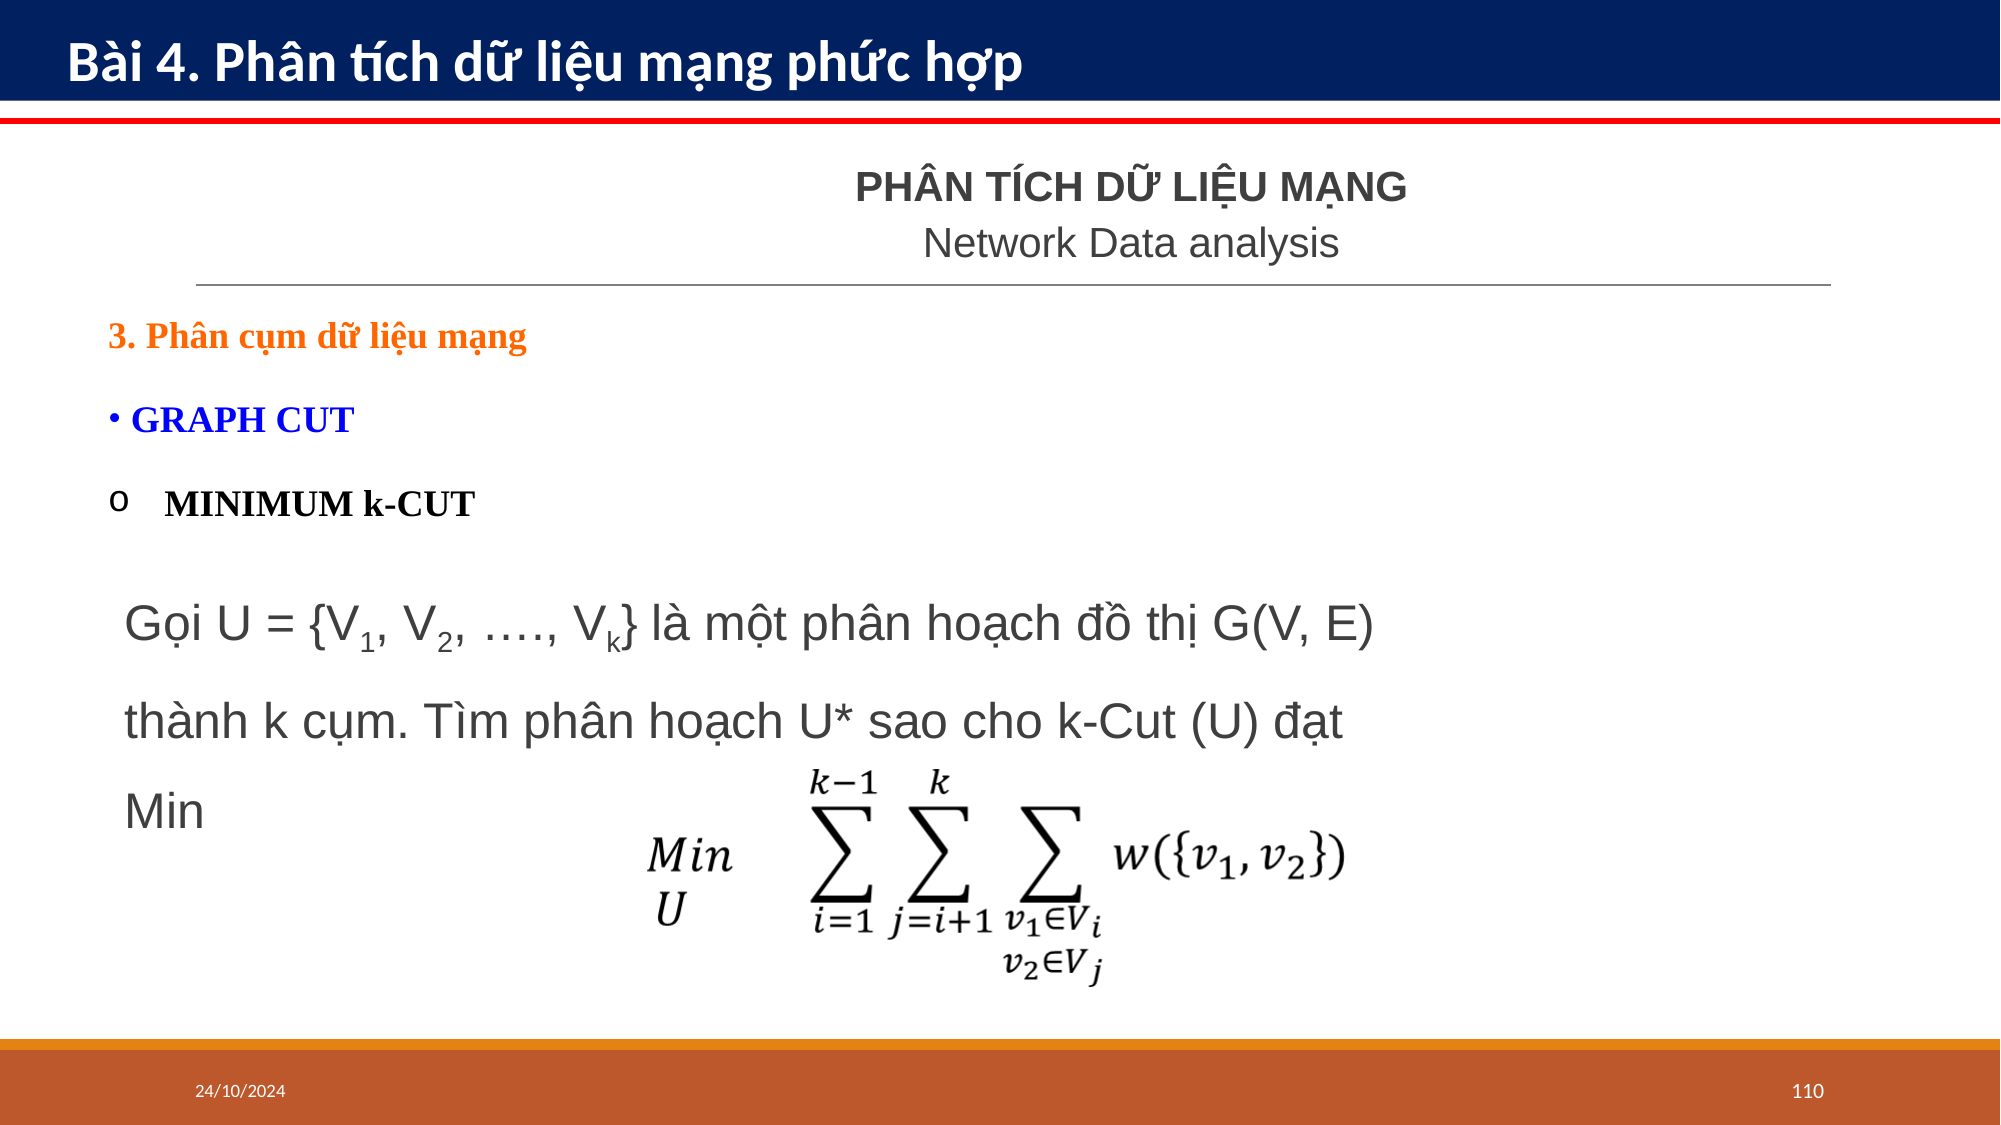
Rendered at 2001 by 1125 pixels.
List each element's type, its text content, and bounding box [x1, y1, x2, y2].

text_box MINIMUM k-CUT [93, 471, 1293, 532]
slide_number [180, 1059, 586, 1120]
text_box 3. Phân cụm dữ liệu mạng [93, 303, 1468, 364]
slide_number ‹#› [1624, 1059, 1840, 1120]
text_box PHÂN TÍCH DỮ LIỆU MẠNG Network Data analysis [559, 146, 1704, 274]
text_box Bài 4. Phân tích dữ liệu mạng phức hợp [0, 0, 2000, 101]
text_box Gọi U = {V1, V2, …., Vk} là một phân hoạch đồ thị G(V, E) thành k cụm. Tìm phân hoạch U* sao cho k-Cut (U) đạt Min [109, 548, 1452, 846]
text_box GRAPH CUT [93, 387, 1468, 448]
picture [558, 759, 1547, 989]
